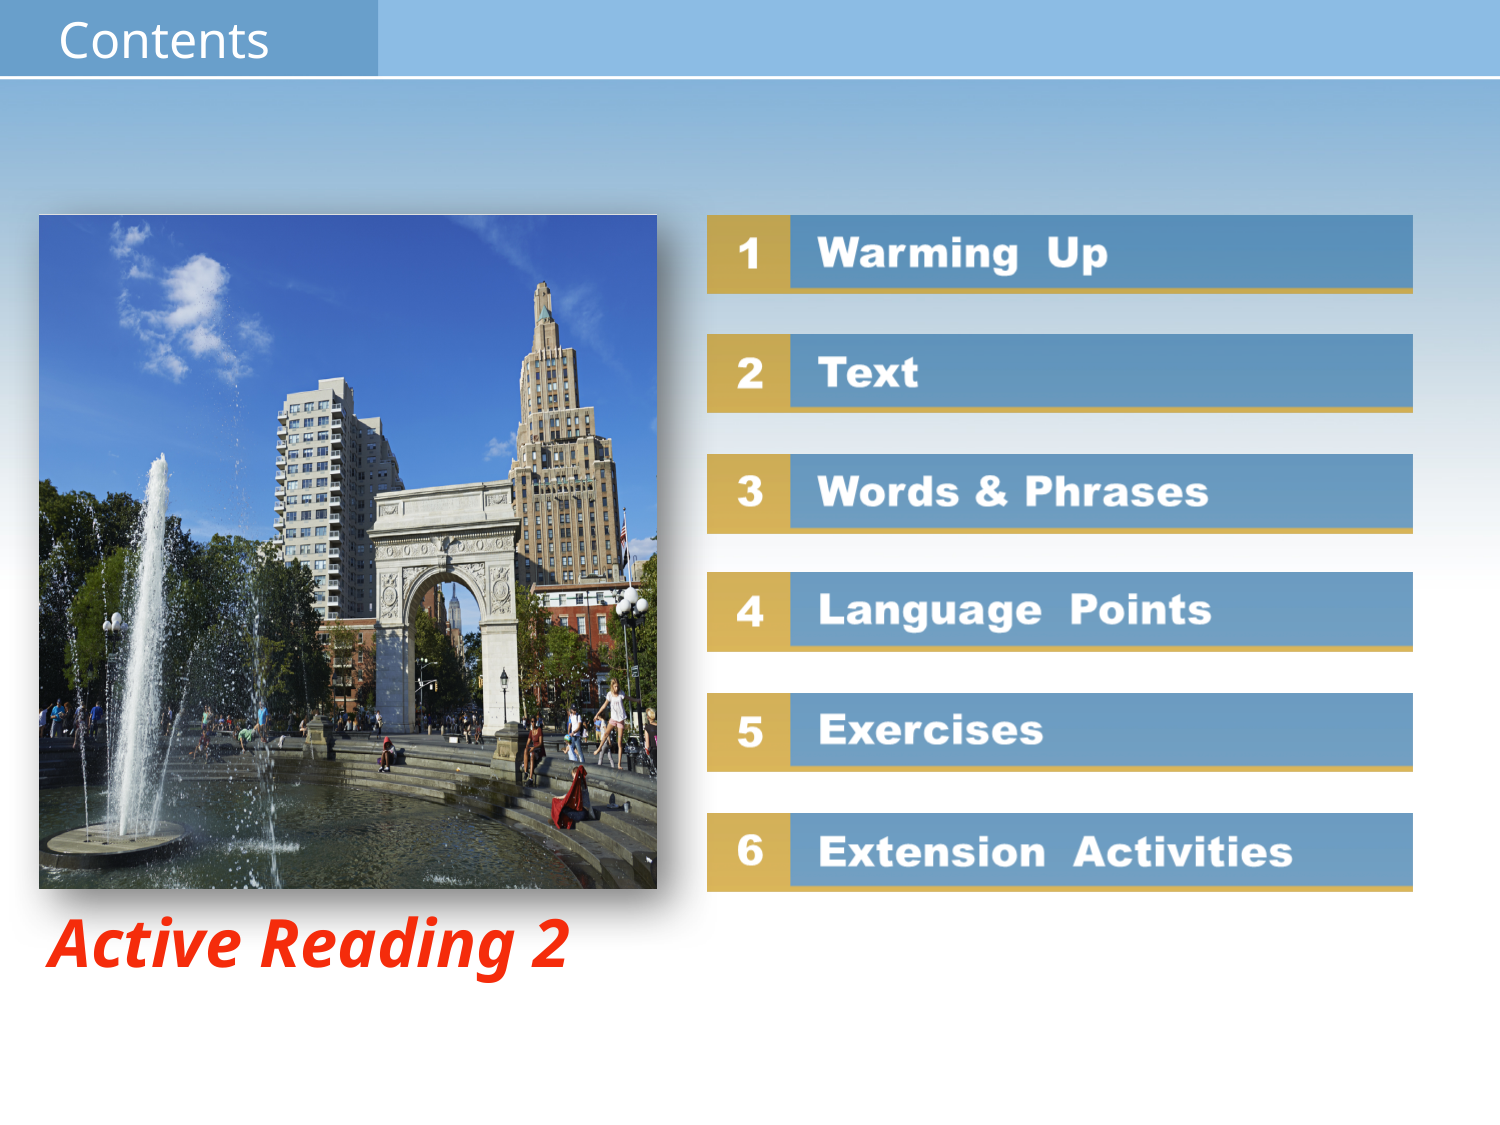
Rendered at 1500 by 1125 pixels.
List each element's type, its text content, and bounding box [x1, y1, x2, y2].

picture [0, 0, 1500, 1125]
text_box Contents [43, 1, 381, 76]
text_box Active Reading 2 [34, 893, 736, 989]
